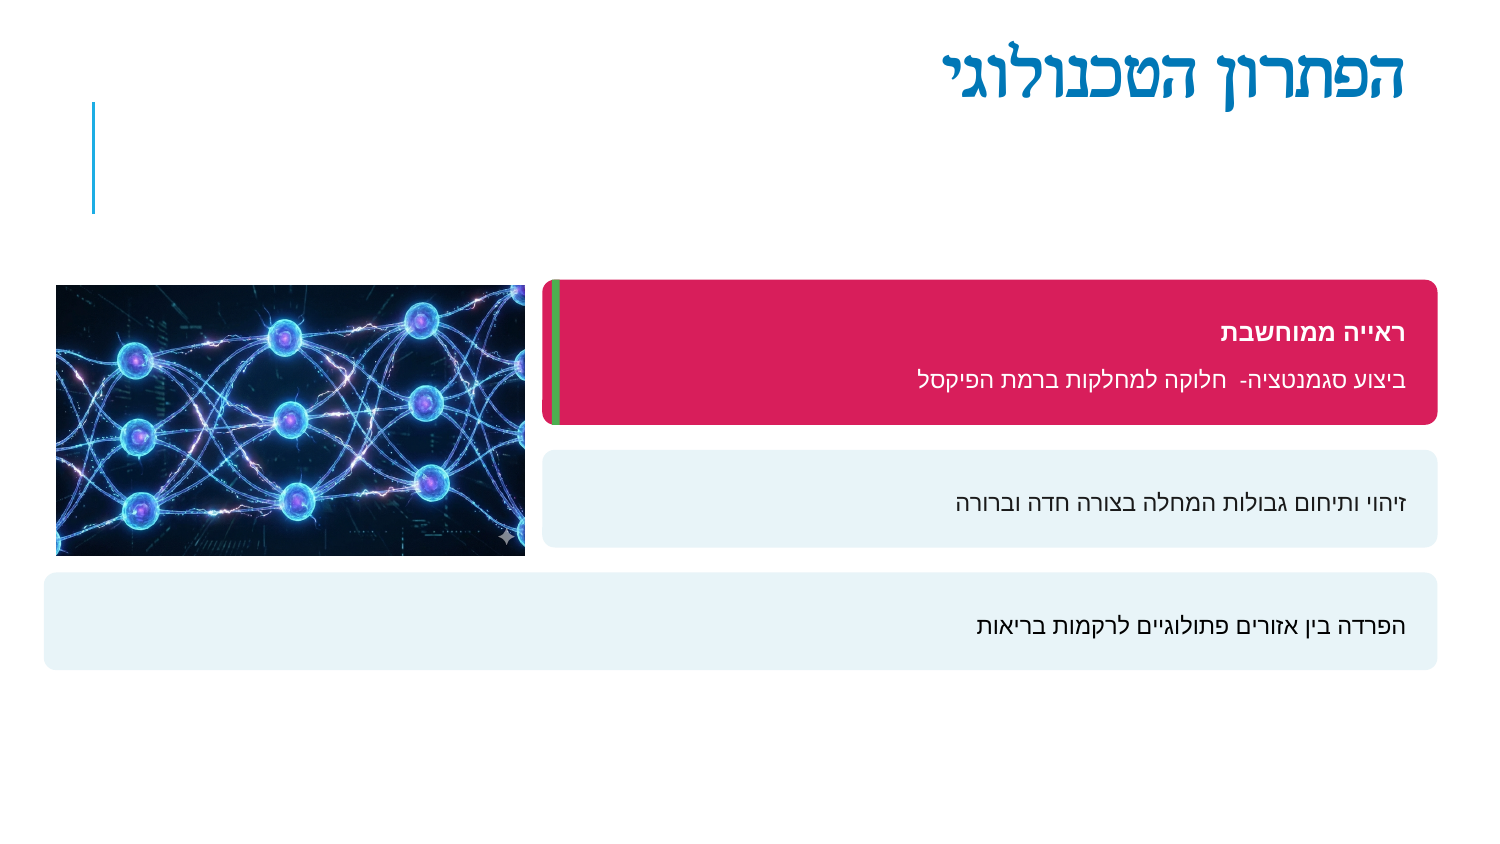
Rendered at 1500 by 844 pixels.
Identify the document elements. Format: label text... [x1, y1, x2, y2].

text_box ראייה ממוחשבת [531, 310, 1407, 346]
text_box [542, 346, 555, 358]
text_box [542, 449, 1438, 548]
text_box [43, 572, 1438, 671]
text_box [556, 279, 1438, 425]
text_box [542, 394, 555, 425]
text_box הפתרון הטכנולוגי [702, 0, 1438, 129]
text_box זיהוי ותיחום גבולות המחלה בצורה חדה וברורה [531, 481, 1407, 517]
picture [56, 285, 525, 556]
text_box ביצוע סגמנטציה- חלוקה למחלקות ברמת הפיקסל [531, 358, 1407, 394]
text_box הפרדה בין אזורים פתולוגיים לרקמות בריאות [67, 603, 1407, 639]
text_box [542, 279, 555, 310]
